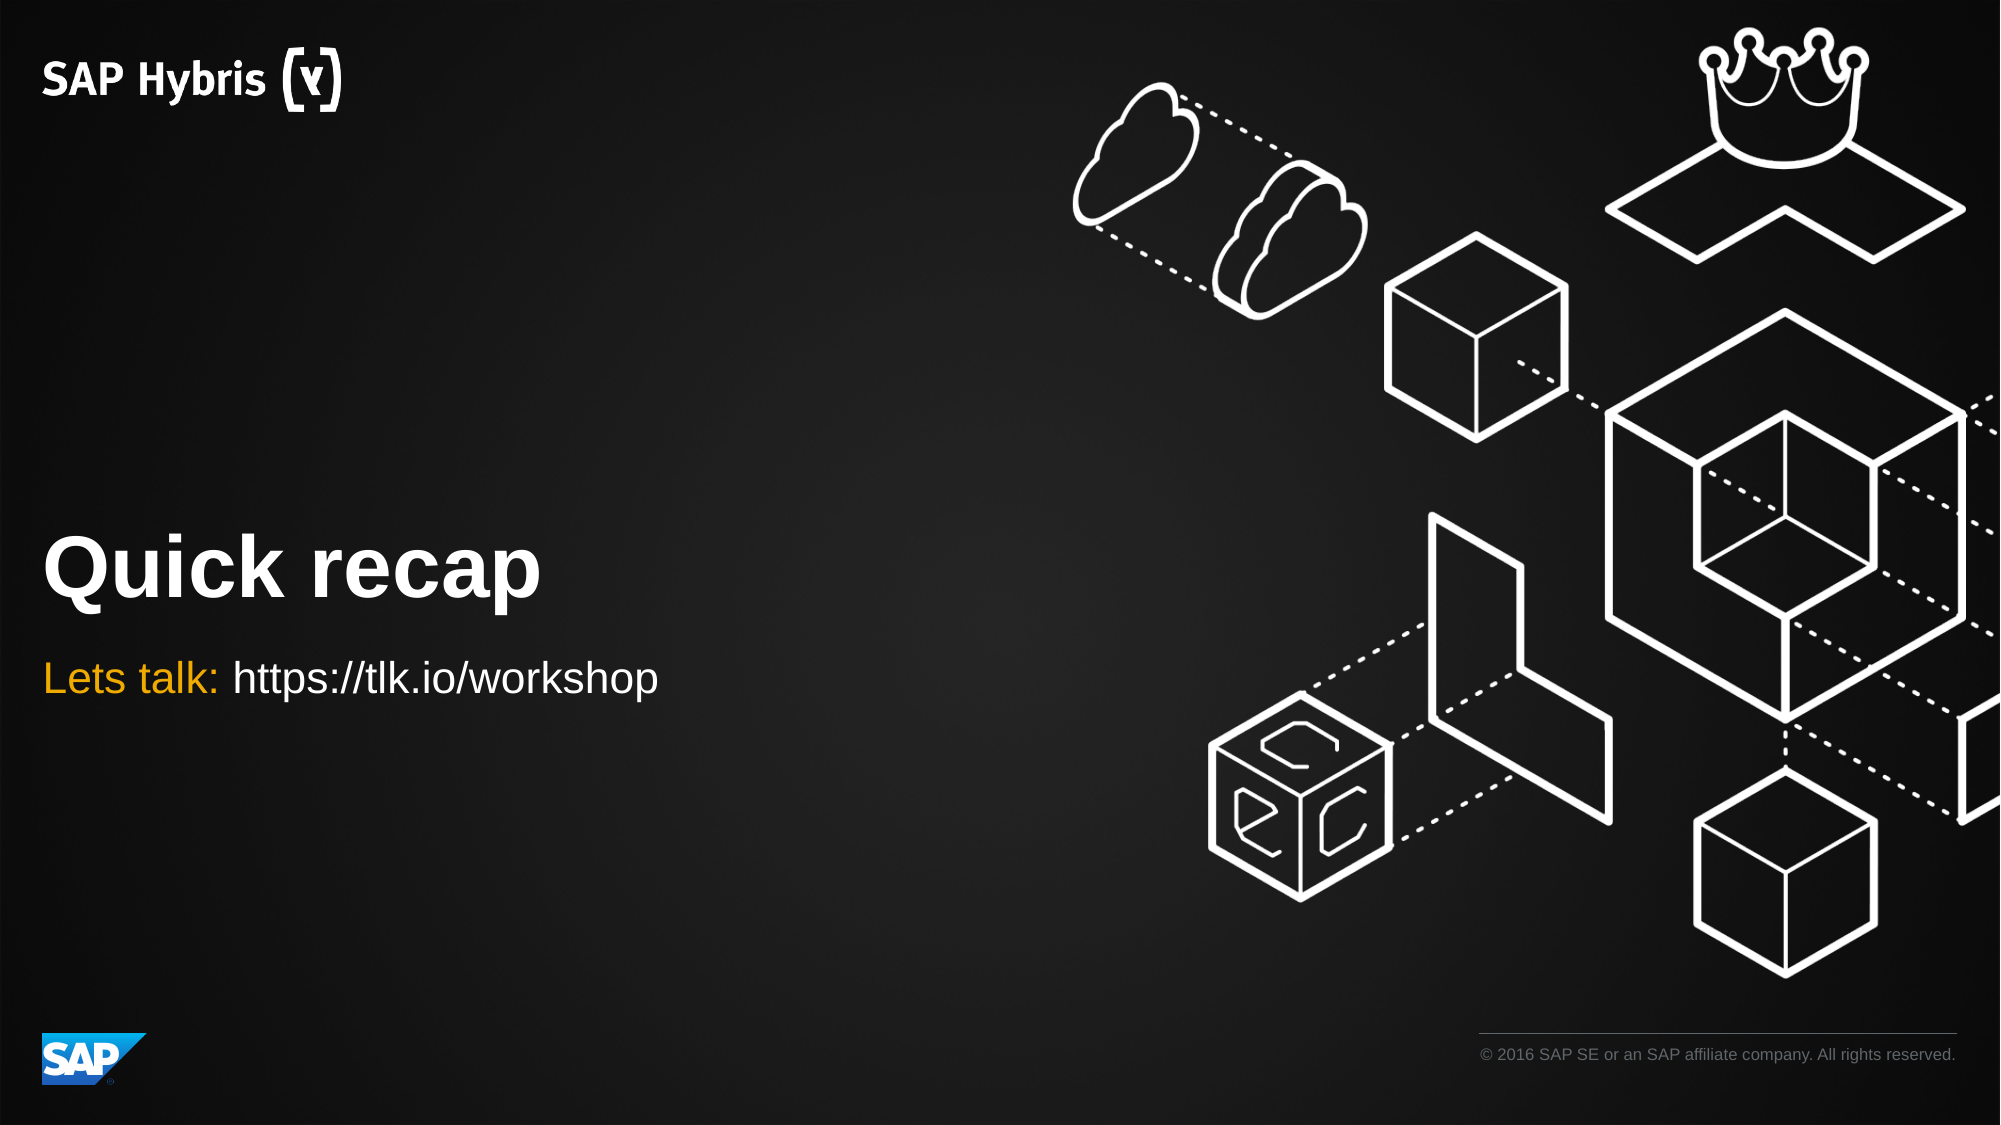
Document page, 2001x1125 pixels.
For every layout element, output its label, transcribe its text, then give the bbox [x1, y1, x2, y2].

picture [0, 0, 2001, 1125]
title Quick recap [42, 450, 1095, 617]
subtitle Lets talk: https://tlk.io/workshop [42, 648, 1095, 744]
